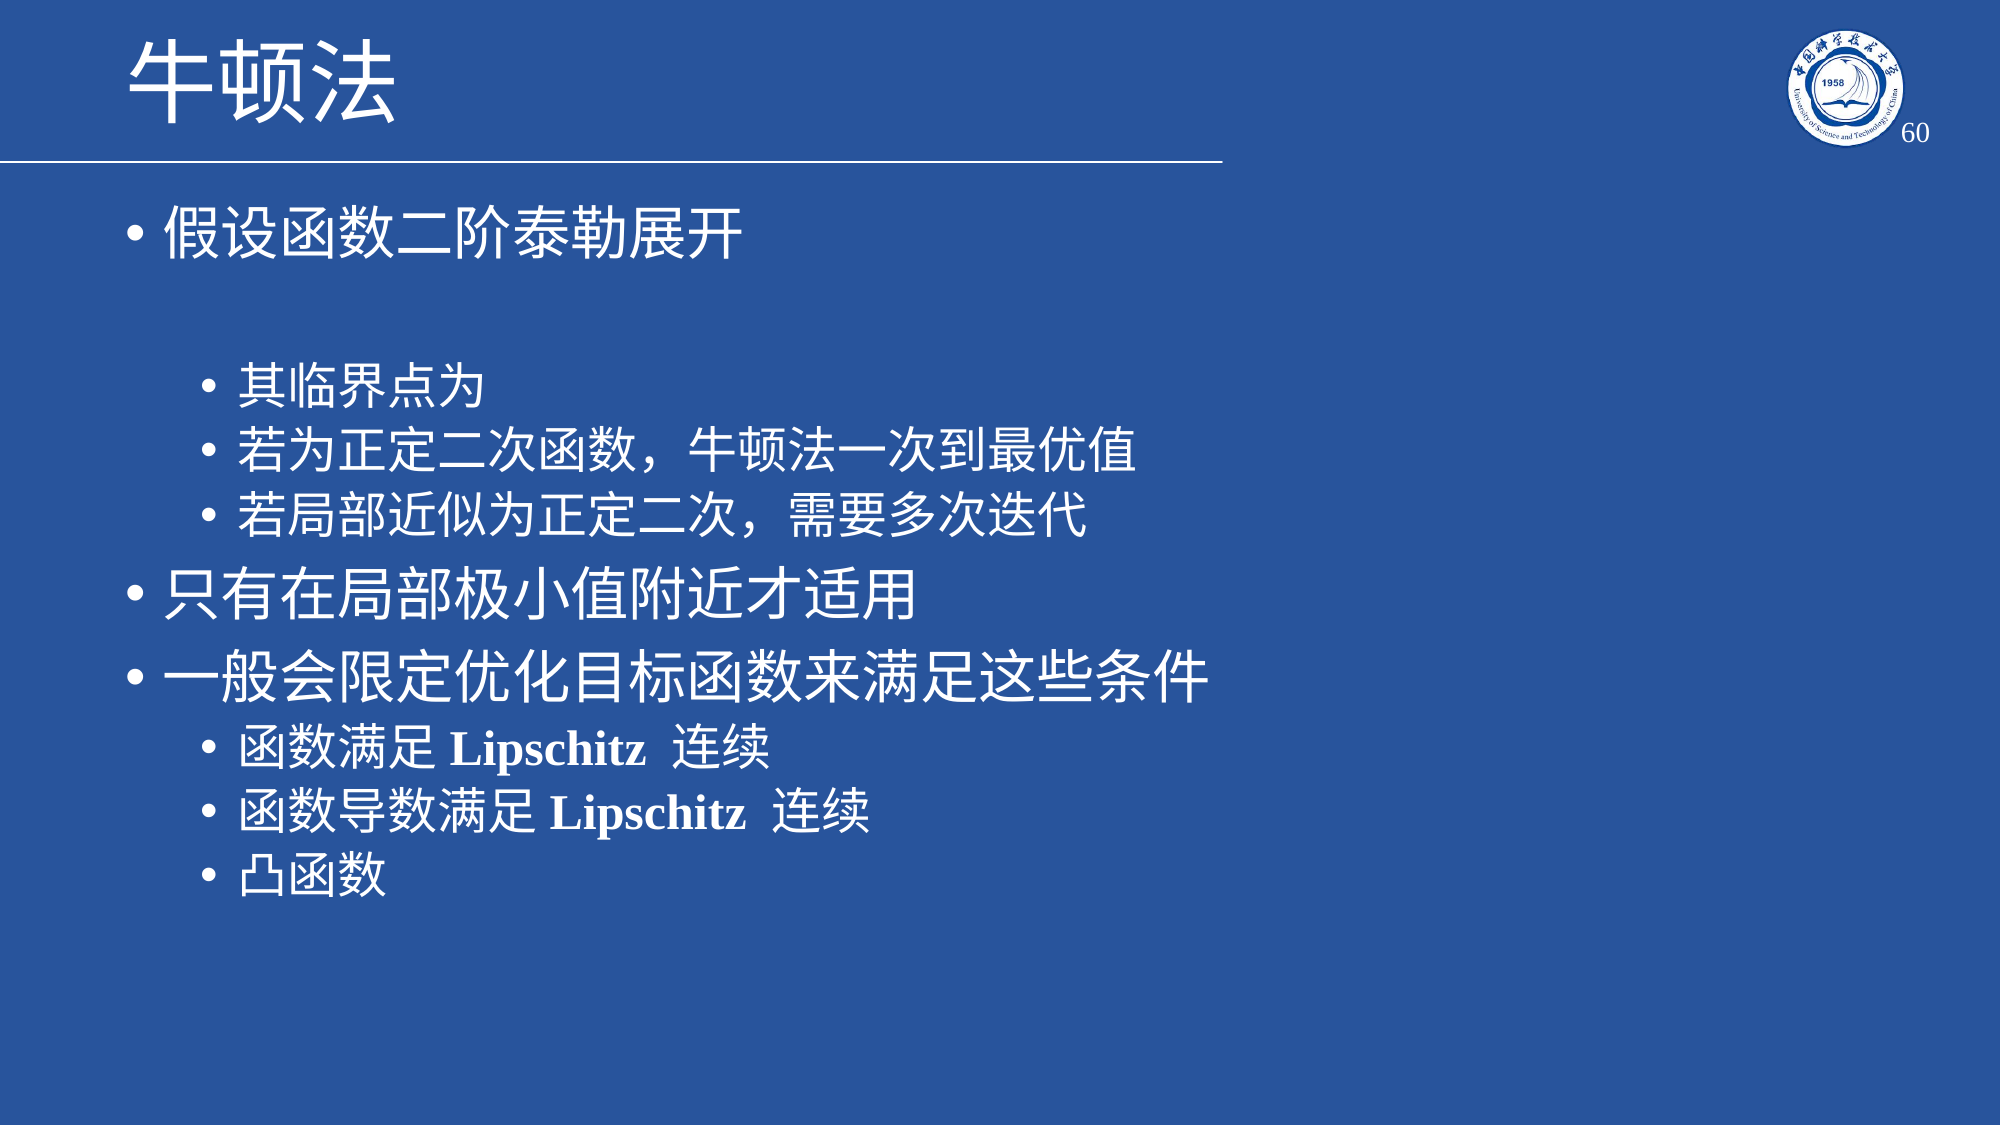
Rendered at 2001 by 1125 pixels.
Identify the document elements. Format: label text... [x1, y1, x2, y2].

title 牛顿法 [110, 23, 1907, 150]
slide_number 60 [1862, 112, 1946, 150]
